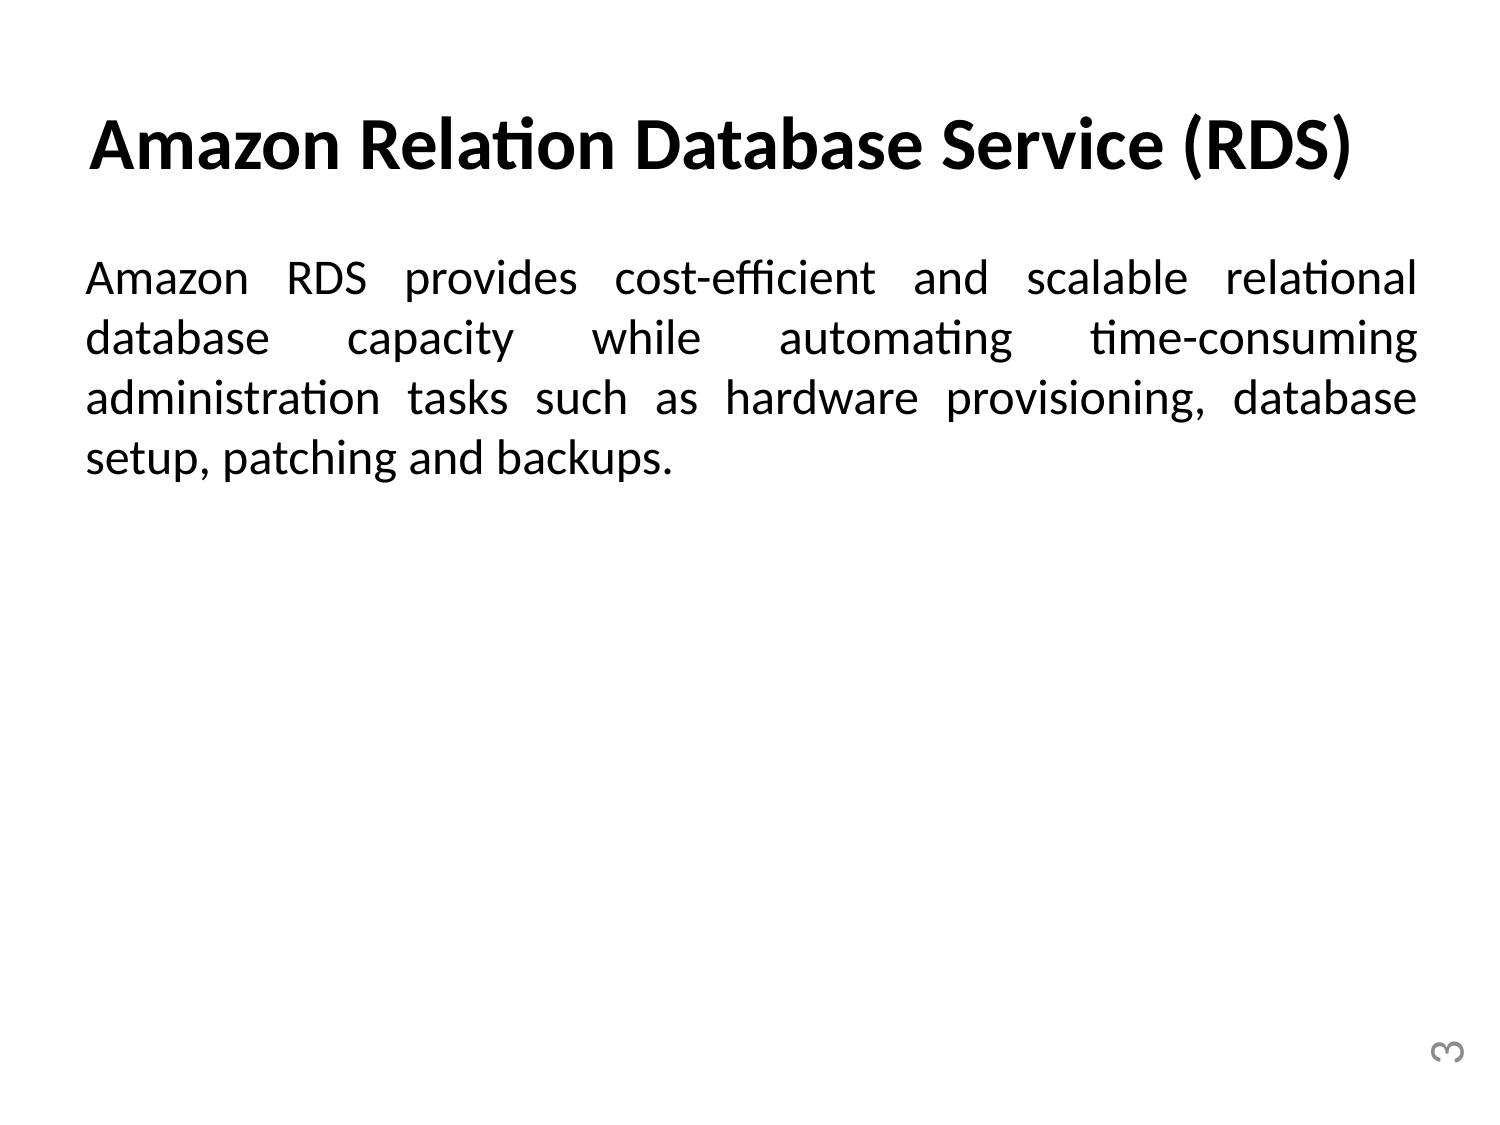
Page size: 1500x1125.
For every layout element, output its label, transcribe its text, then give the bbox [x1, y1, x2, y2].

text_box Amazon RDS provides cost-efficient and scalable relational database capacity while automating time-consuming administration tasks such as hardware provisioning, database setup, patching and backups. [70, 237, 1434, 493]
slide_number 3 [1412, 1025, 1475, 1125]
text_box Amazon Relation Database Service (RDS) [74, 87, 1438, 193]
